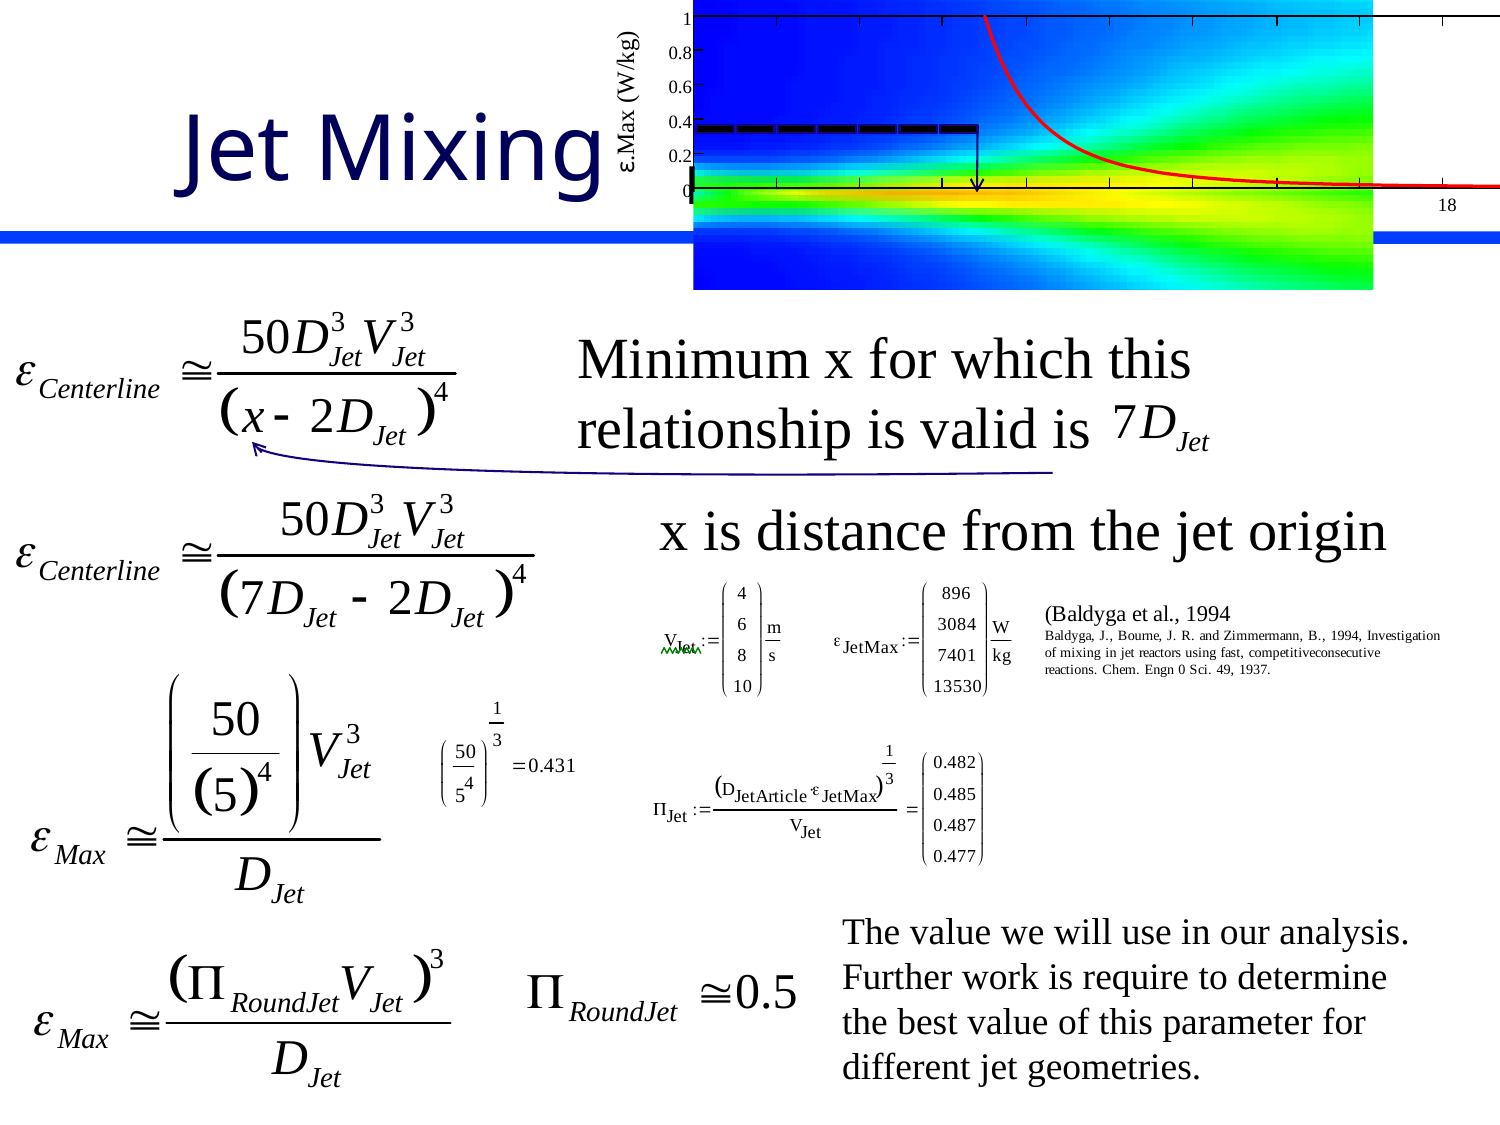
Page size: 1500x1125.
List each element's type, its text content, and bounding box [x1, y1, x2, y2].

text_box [523, 964, 801, 1028]
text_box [1109, 394, 1216, 458]
text_box x is distance from the jet origin [644, 485, 979, 570]
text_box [11, 486, 540, 637]
text_box Minimum x for which this relationship is valid is [562, 312, 931, 440]
picture [594, 0, 1500, 581]
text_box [26, 668, 386, 911]
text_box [428, 686, 589, 817]
text_box Minimum x for which this relationship is valid is [1086, 312, 1480, 468]
title Jet Mixing [112, 50, 589, 238]
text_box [11, 304, 461, 455]
text_box x is distance from the jet origin [1086, 485, 1404, 570]
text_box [251, 441, 979, 474]
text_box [607, 582, 1500, 916]
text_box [29, 941, 455, 1095]
text_box The value we will use in our analysis. Further work is require to determine the best value of this parameter for different jet geometries. [827, 925, 1451, 1095]
